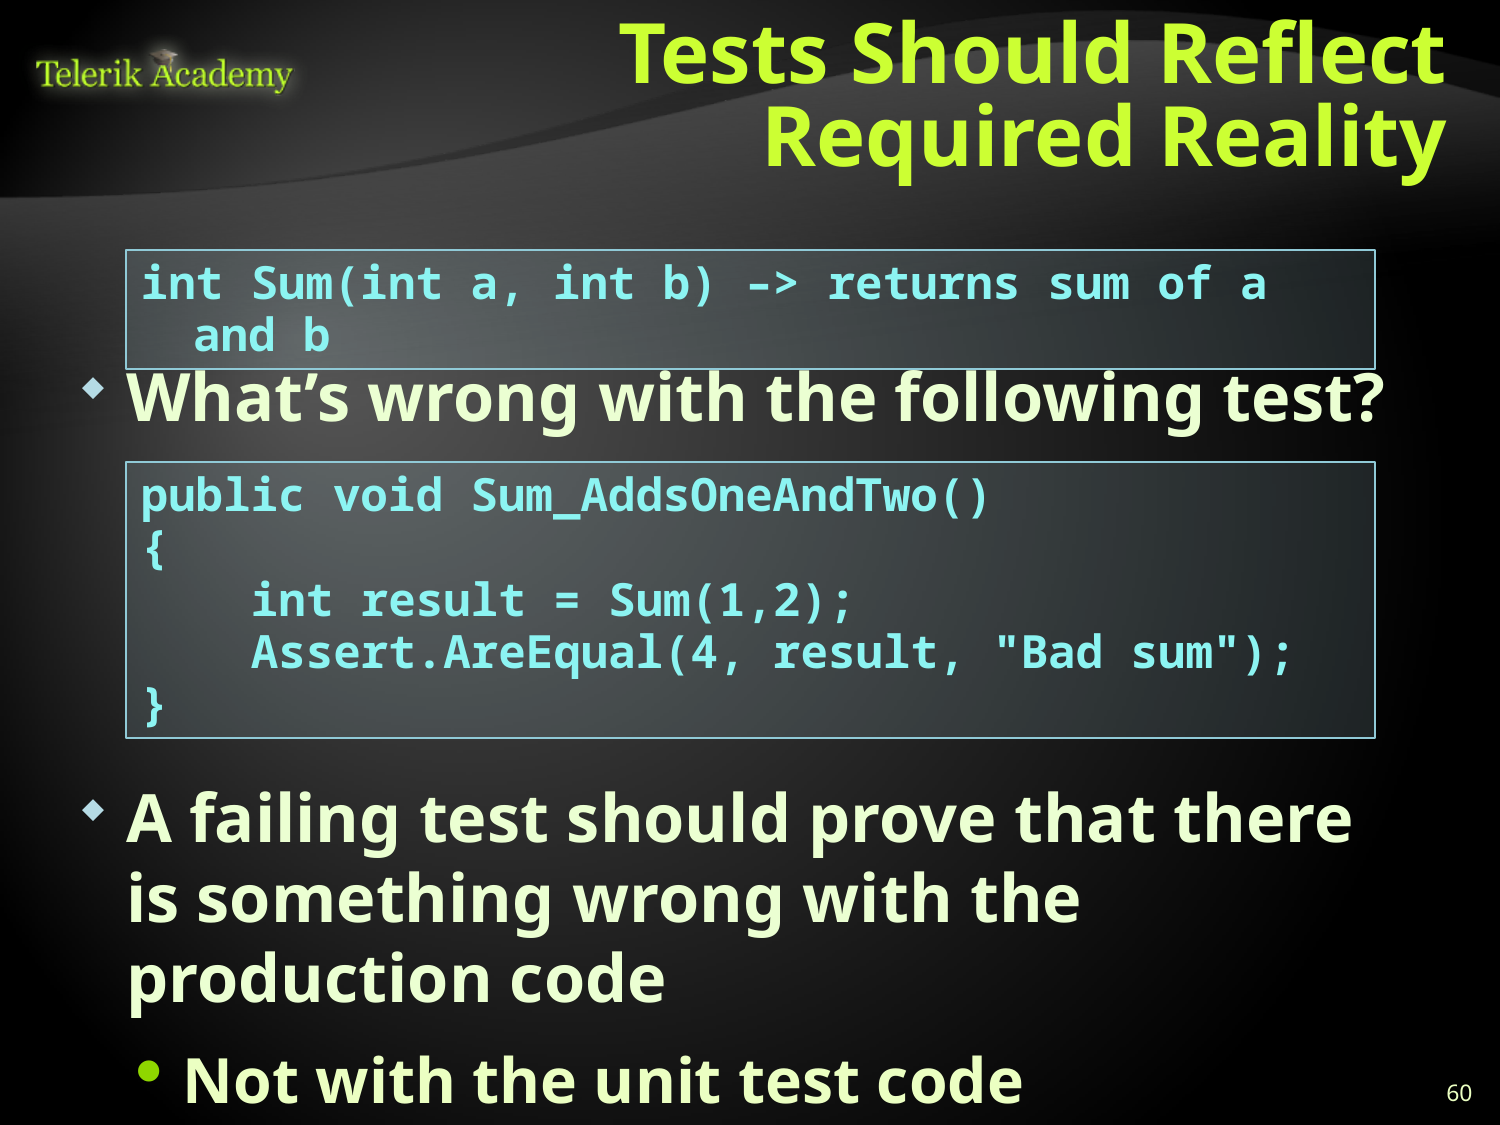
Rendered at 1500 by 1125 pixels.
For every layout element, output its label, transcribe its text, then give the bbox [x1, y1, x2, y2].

slide_number 60 [1412, 1074, 1488, 1113]
picture [0, 0, 1500, 1125]
text_box public void Sum_AddsOneAndTwo() { int result = Sum(1,2); Assert.AreEqual(4, result, "Bad sum"); } [126, 462, 1375, 739]
list What’s wrong with the following test? A failing test should prove that there is something wrong with the production code Not with the unit test code [64, 238, 1436, 1088]
text_box int Sum(int a, int b) –> returns sum of a and b [126, 250, 1375, 370]
title Tests Should Reflect Required Reality [437, 24, 1463, 175]
